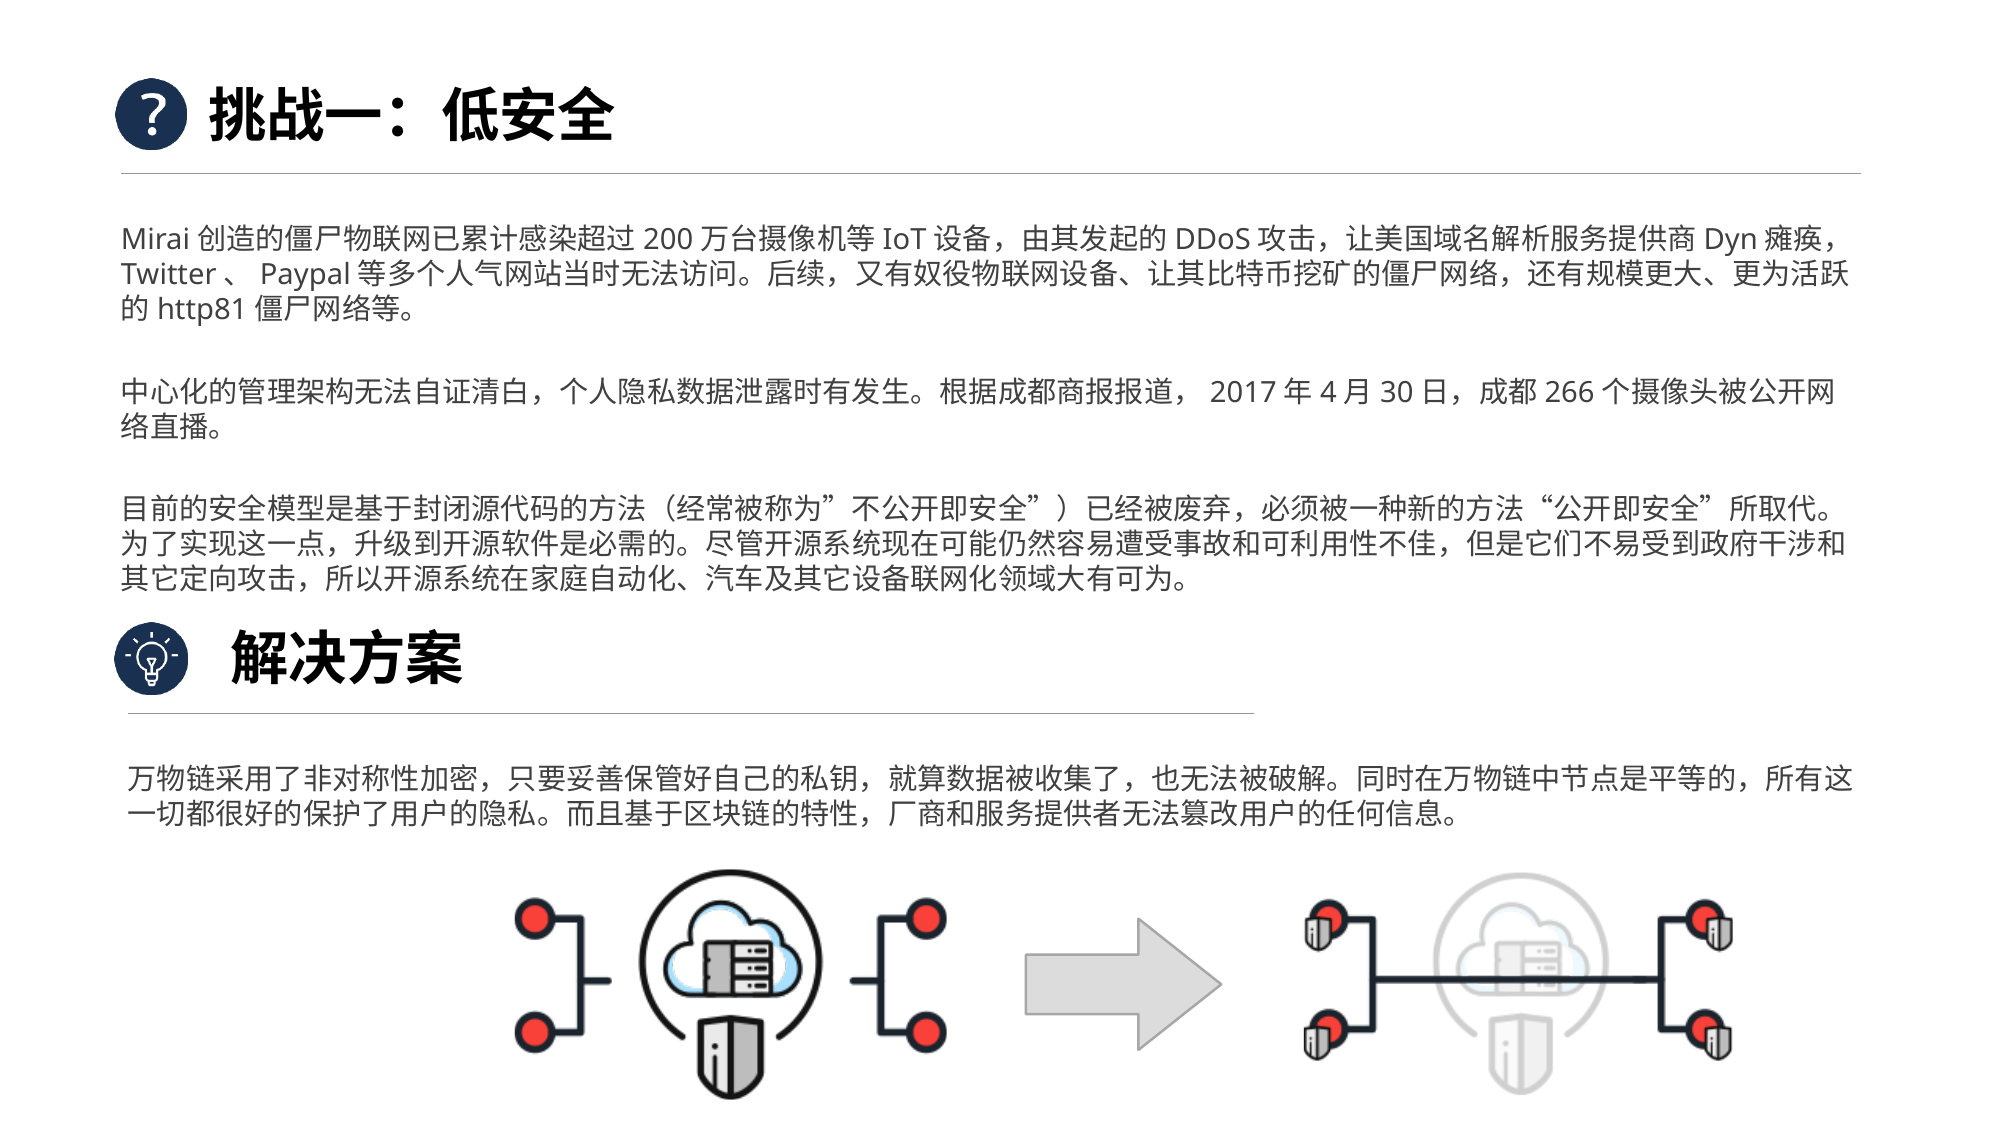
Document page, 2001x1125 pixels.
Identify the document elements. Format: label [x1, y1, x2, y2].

picture [115, 77, 187, 150]
text_box [120, 89, 1862, 642]
picture [1282, 860, 1752, 1108]
picture [114, 622, 188, 695]
picture [496, 860, 966, 1108]
text_box [127, 632, 1855, 832]
text_box [1025, 918, 1222, 1050]
